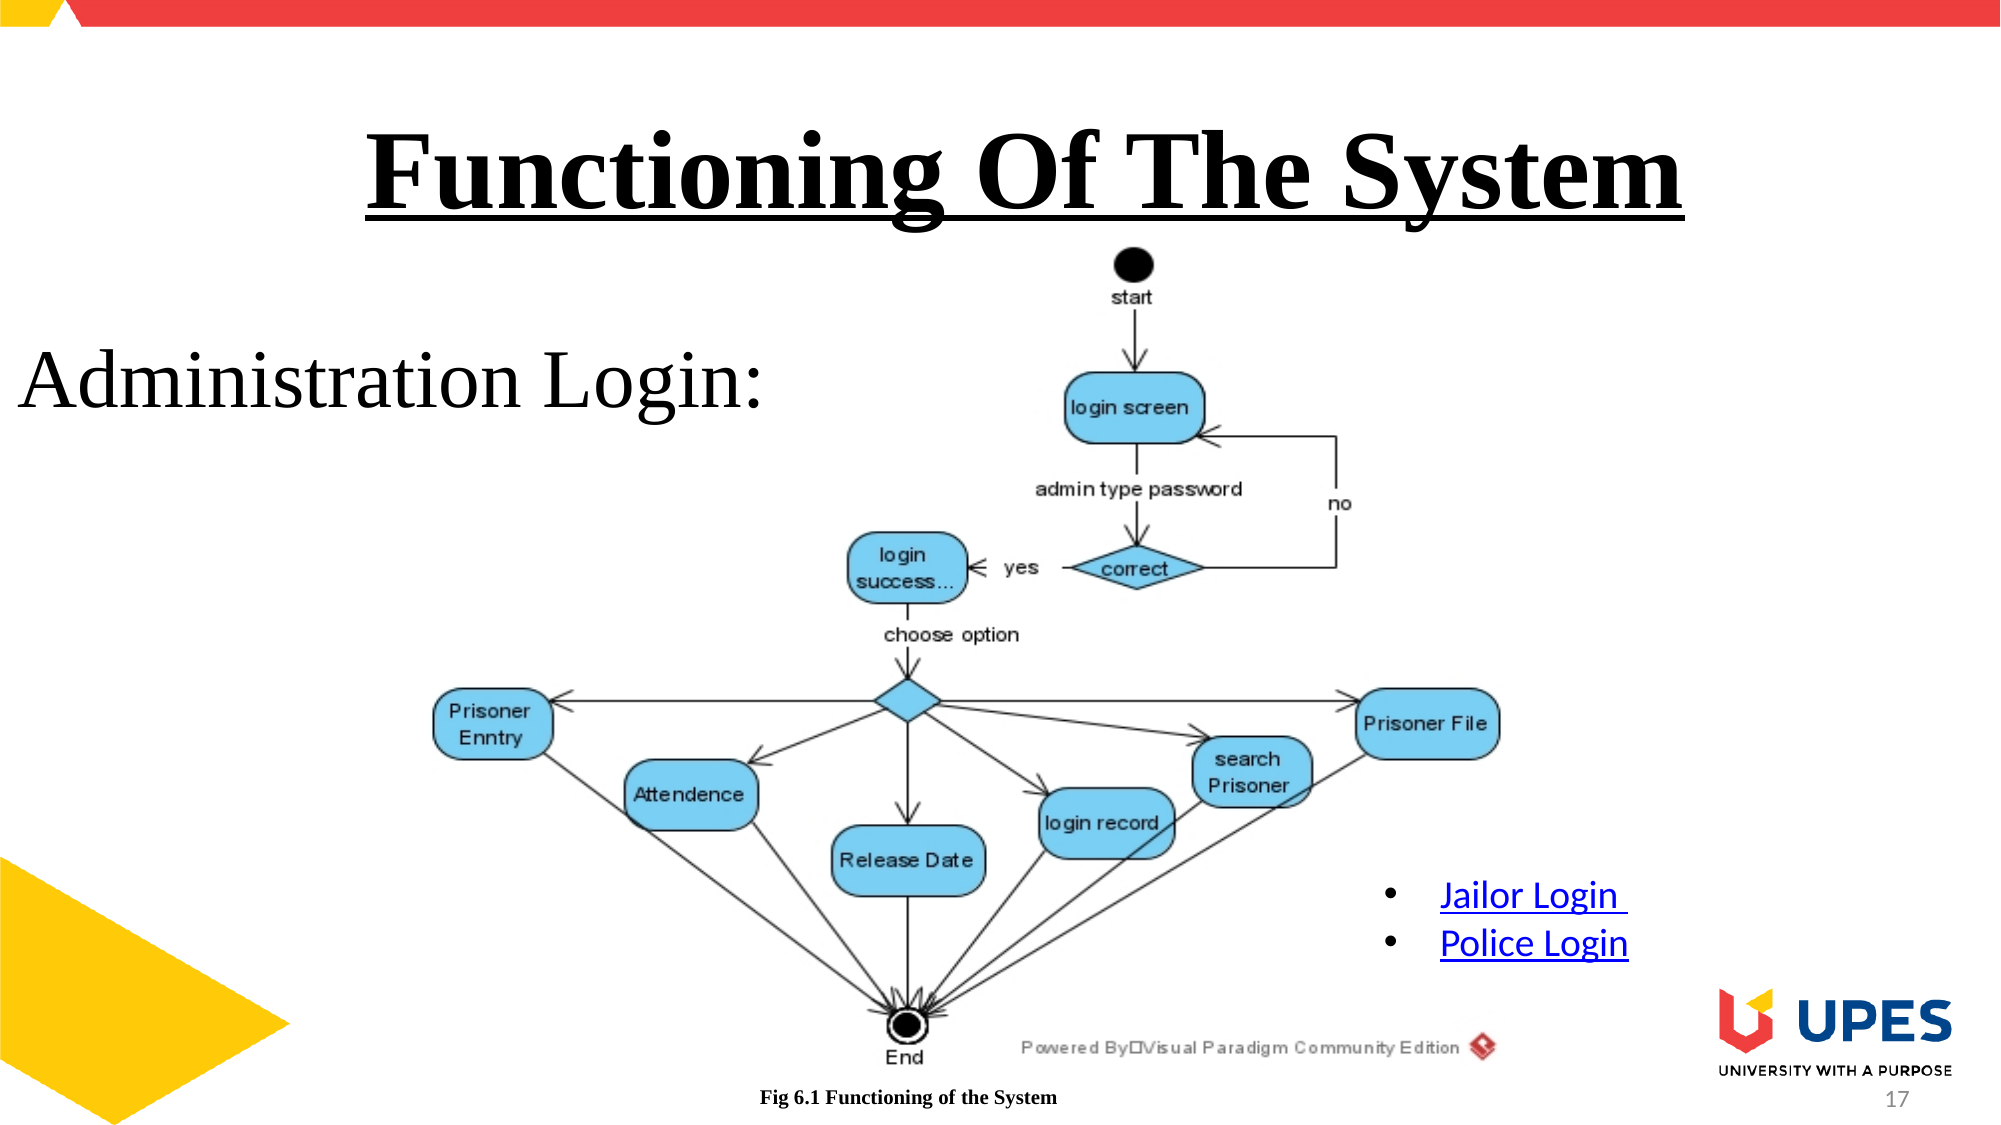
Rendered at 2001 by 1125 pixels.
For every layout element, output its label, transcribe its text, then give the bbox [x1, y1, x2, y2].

text_box Administration Login: [2, 316, 424, 432]
text_box Fig 6.1 Functioning of the System [745, 1086, 1073, 1117]
title Functioning Of The System [125, 70, 1925, 258]
picture [0, 0, 2001, 1125]
text_box Jailor Login Police Login [1510, 862, 1645, 972]
